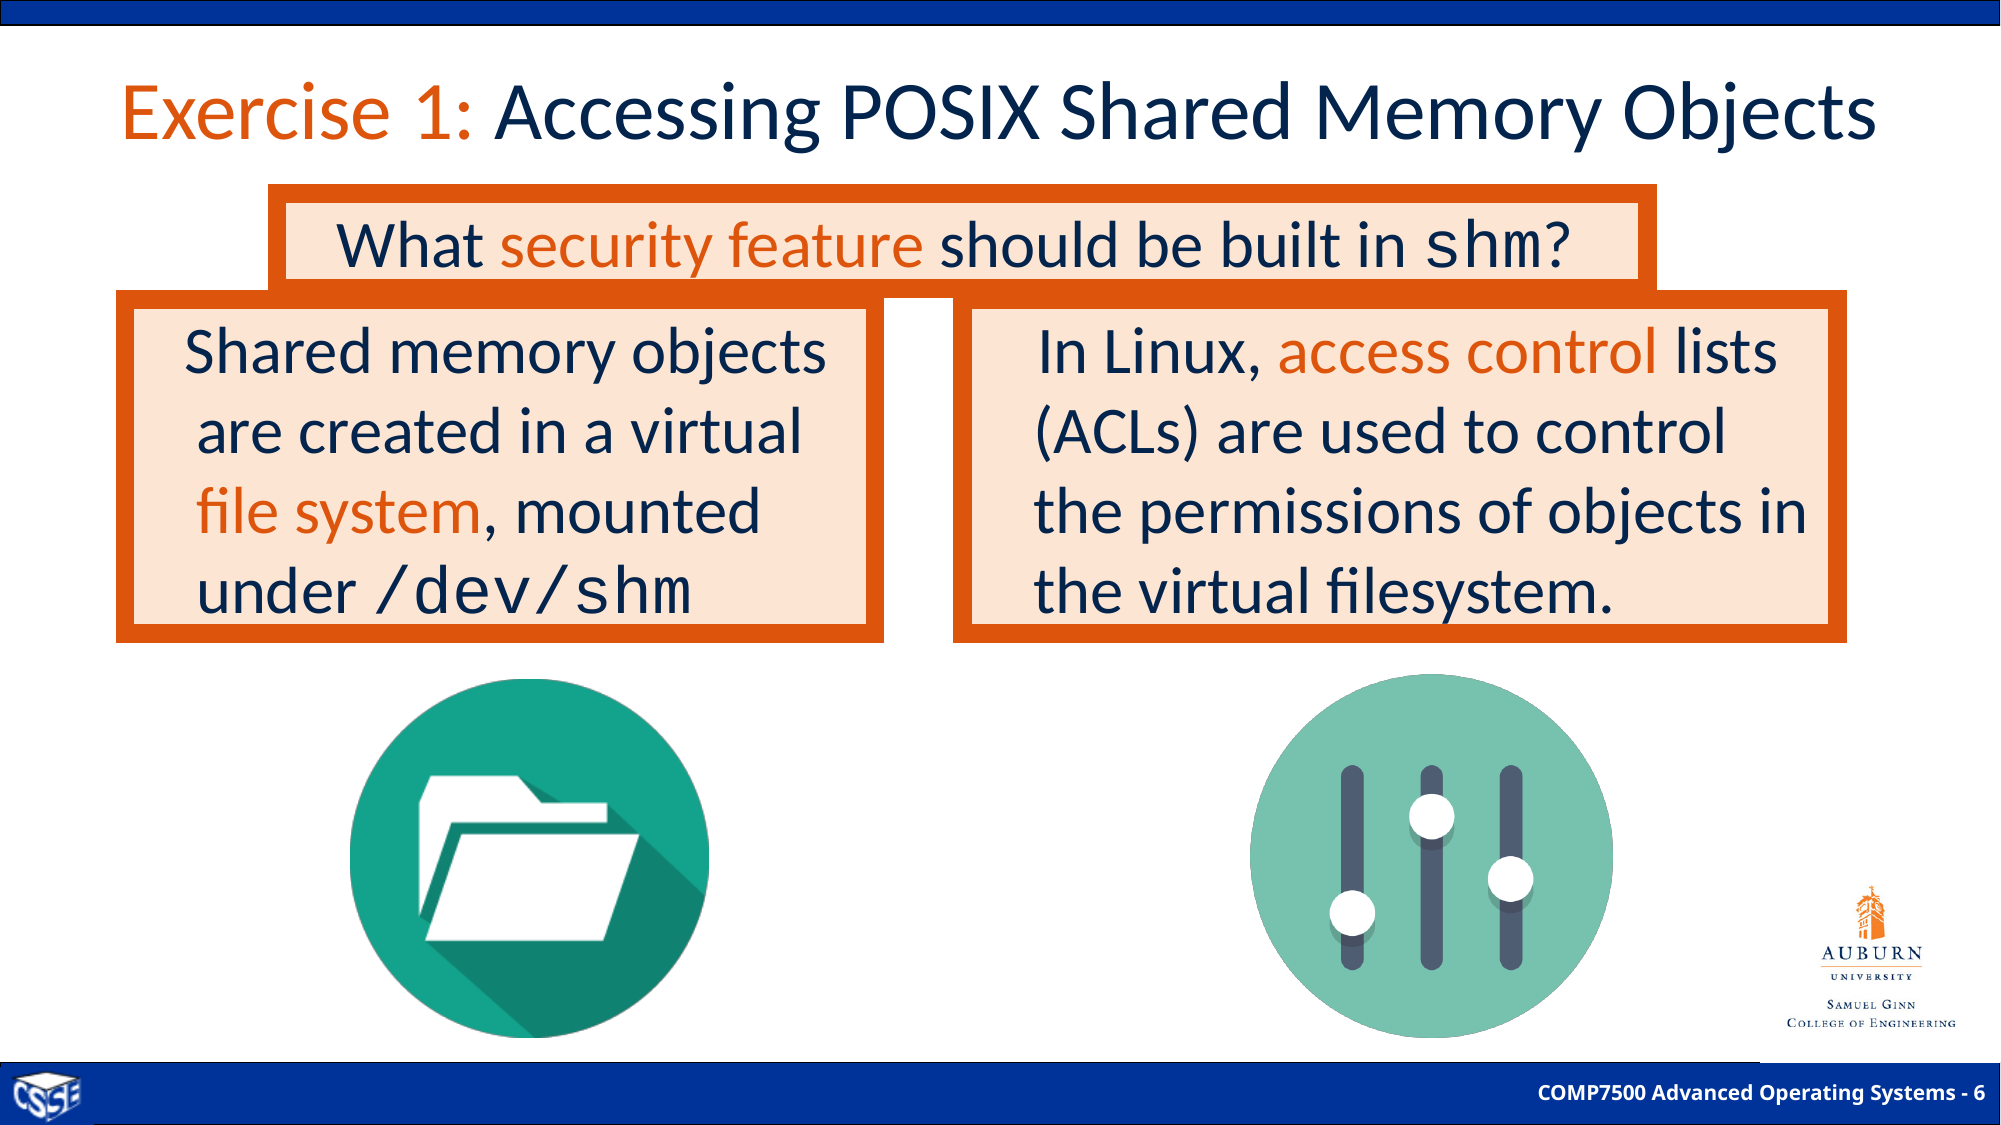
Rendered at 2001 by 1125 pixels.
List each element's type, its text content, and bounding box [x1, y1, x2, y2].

title Exercise 1: Accessing POSIX Shared Memory Objects [50, 37, 1950, 175]
picture [1760, 863, 2000, 1063]
text_box Shared memory objects are created in a virtual file system, mounted under /dev/shm [124, 299, 875, 634]
picture [349, 678, 709, 1038]
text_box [962, 298, 1838, 1038]
text_box What security feature should be built in shm? [277, 193, 1648, 289]
picture [0, 1067, 94, 1125]
